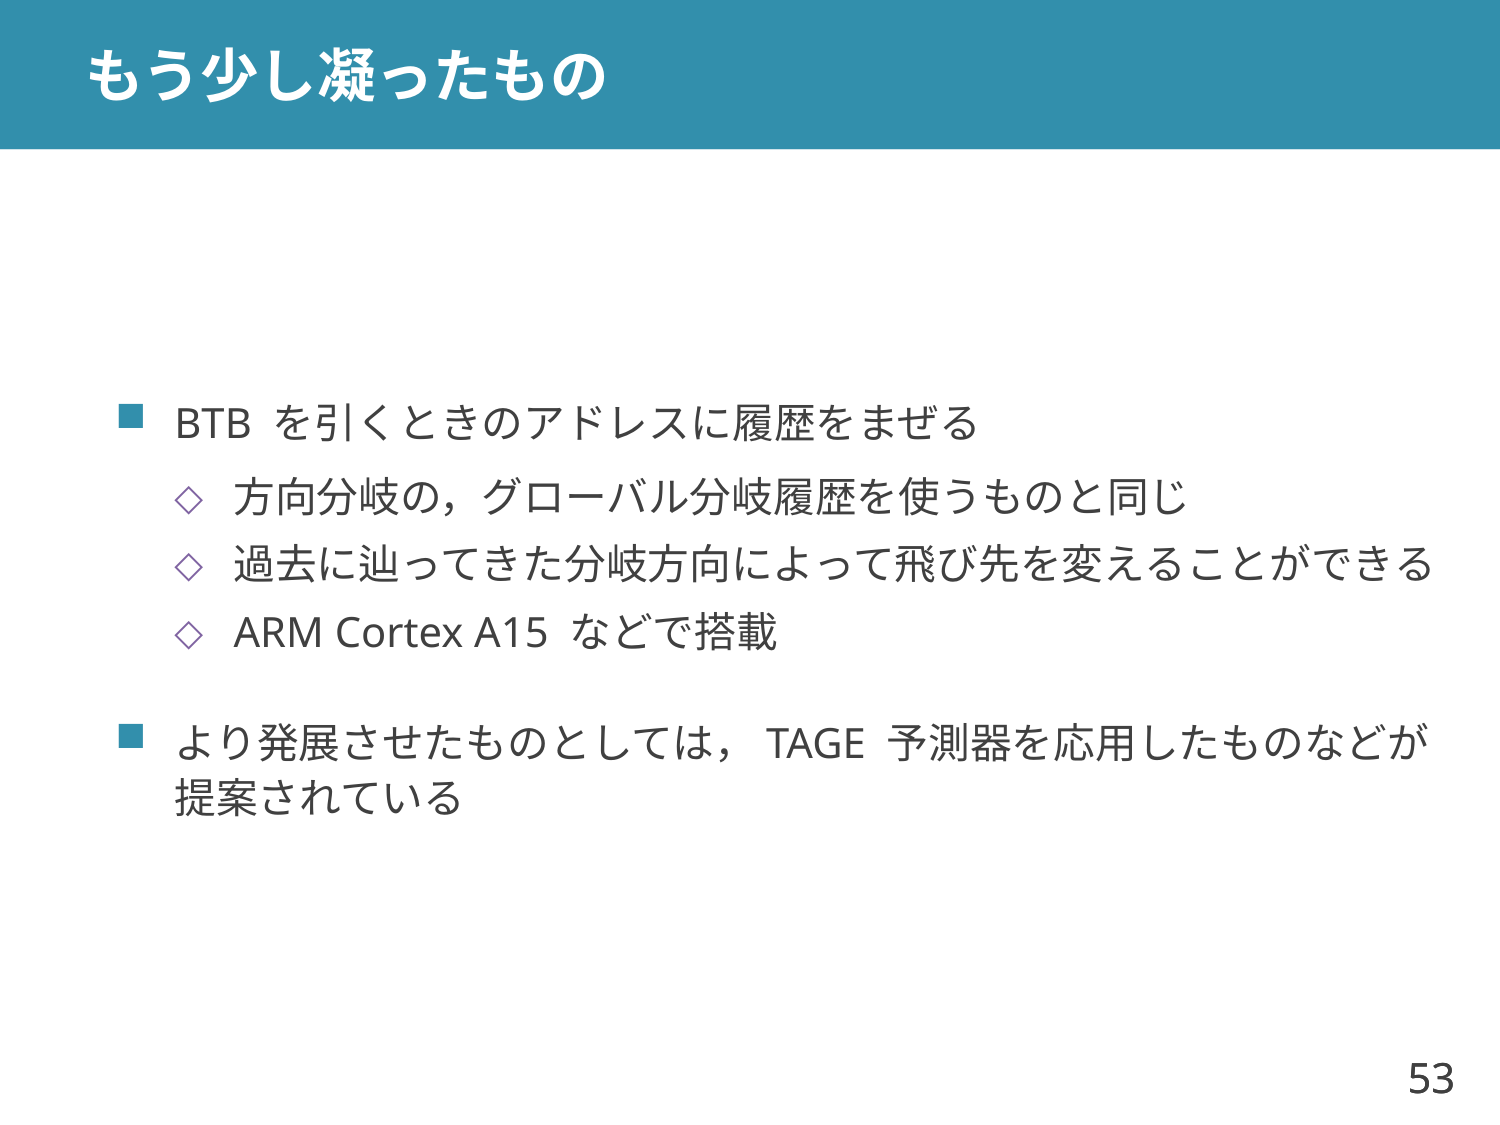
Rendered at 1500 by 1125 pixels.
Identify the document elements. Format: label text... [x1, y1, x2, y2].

title もう少し凝ったもの [70, 0, 1500, 150]
list BTB を引くときのアドレスに履歴をまぜる 方向分岐の，グローバル分岐履歴を使うものと同じ 過去に辿ってきた分岐方向によって飛び先を変えることができる ARM Cortex A15 などで搭載 より発展させたものとしては，TAGE 予測器を応用したものなどが提案されている [100, 178, 1459, 1036]
